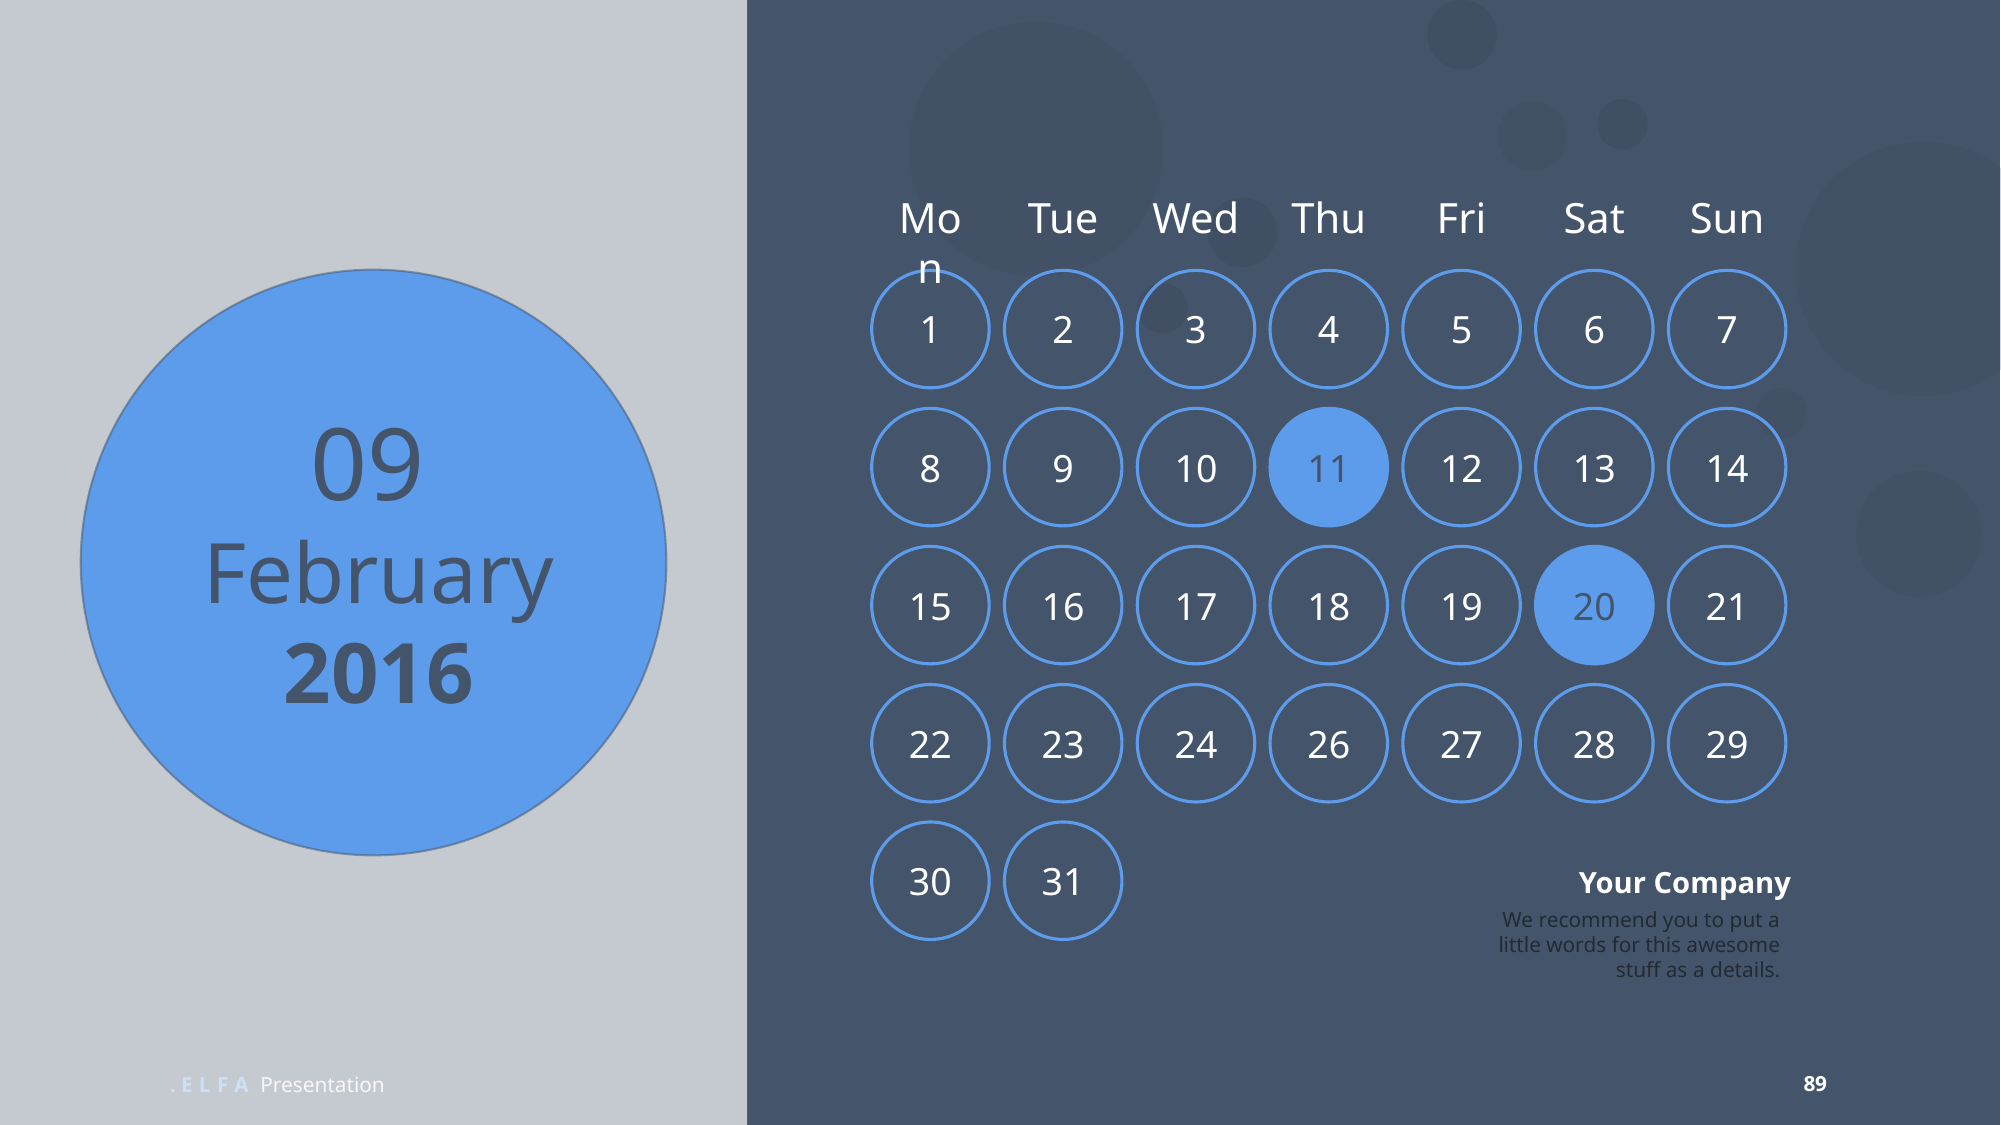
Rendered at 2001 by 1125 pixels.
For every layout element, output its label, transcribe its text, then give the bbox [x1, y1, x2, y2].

text_box 2 [1003, 269, 1123, 389]
text_box 29 [1667, 683, 1787, 804]
text_box 1 [870, 299, 991, 389]
text_box Thu [1270, 184, 1388, 249]
text_box 5 [1401, 269, 1522, 389]
text_box 17 [1136, 545, 1256, 665]
text_box 11 [1269, 407, 1389, 527]
text_box 9 [1003, 407, 1123, 527]
text_box 21 [1667, 545, 1787, 665]
text_box Tue [1004, 184, 1122, 249]
text_box 18 [1269, 545, 1389, 665]
text_box 22 [870, 683, 991, 804]
text_box 13 [1534, 407, 1655, 527]
text_box We recommend you to put a little words for this awesome stuff as a details. [1460, 903, 1786, 985]
text_box 30 [870, 820, 991, 941]
text_box Sun [1668, 184, 1786, 249]
text_box 19 [1401, 545, 1522, 665]
text_box Your Company [1572, 861, 1798, 903]
text_box Wed [1133, 184, 1259, 249]
text_box Sat [1535, 184, 1654, 249]
text_box 27 [1401, 683, 1522, 804]
text_box 26 [1269, 683, 1389, 804]
text_box 10 [1136, 407, 1256, 527]
text_box 8 [870, 407, 991, 527]
text_box 6 [1534, 269, 1655, 389]
text_box 16 [1003, 545, 1123, 665]
text_box 20 [1534, 545, 1655, 665]
text_box 28 [1534, 683, 1655, 804]
text_box 7 [1667, 269, 1787, 389]
picture [0, 0, 748, 1125]
text_box 4 [1269, 269, 1389, 389]
text_box 15 [870, 545, 991, 665]
text_box 23 [1003, 683, 1123, 804]
text_box 24 [1136, 683, 1256, 804]
text_box 14 [1667, 407, 1787, 527]
text_box 3 [1136, 269, 1256, 389]
text_box Fri [1402, 184, 1521, 249]
text_box Mon [871, 184, 990, 299]
text_box 31 [1003, 820, 1123, 941]
text_box 12 [1401, 407, 1522, 527]
